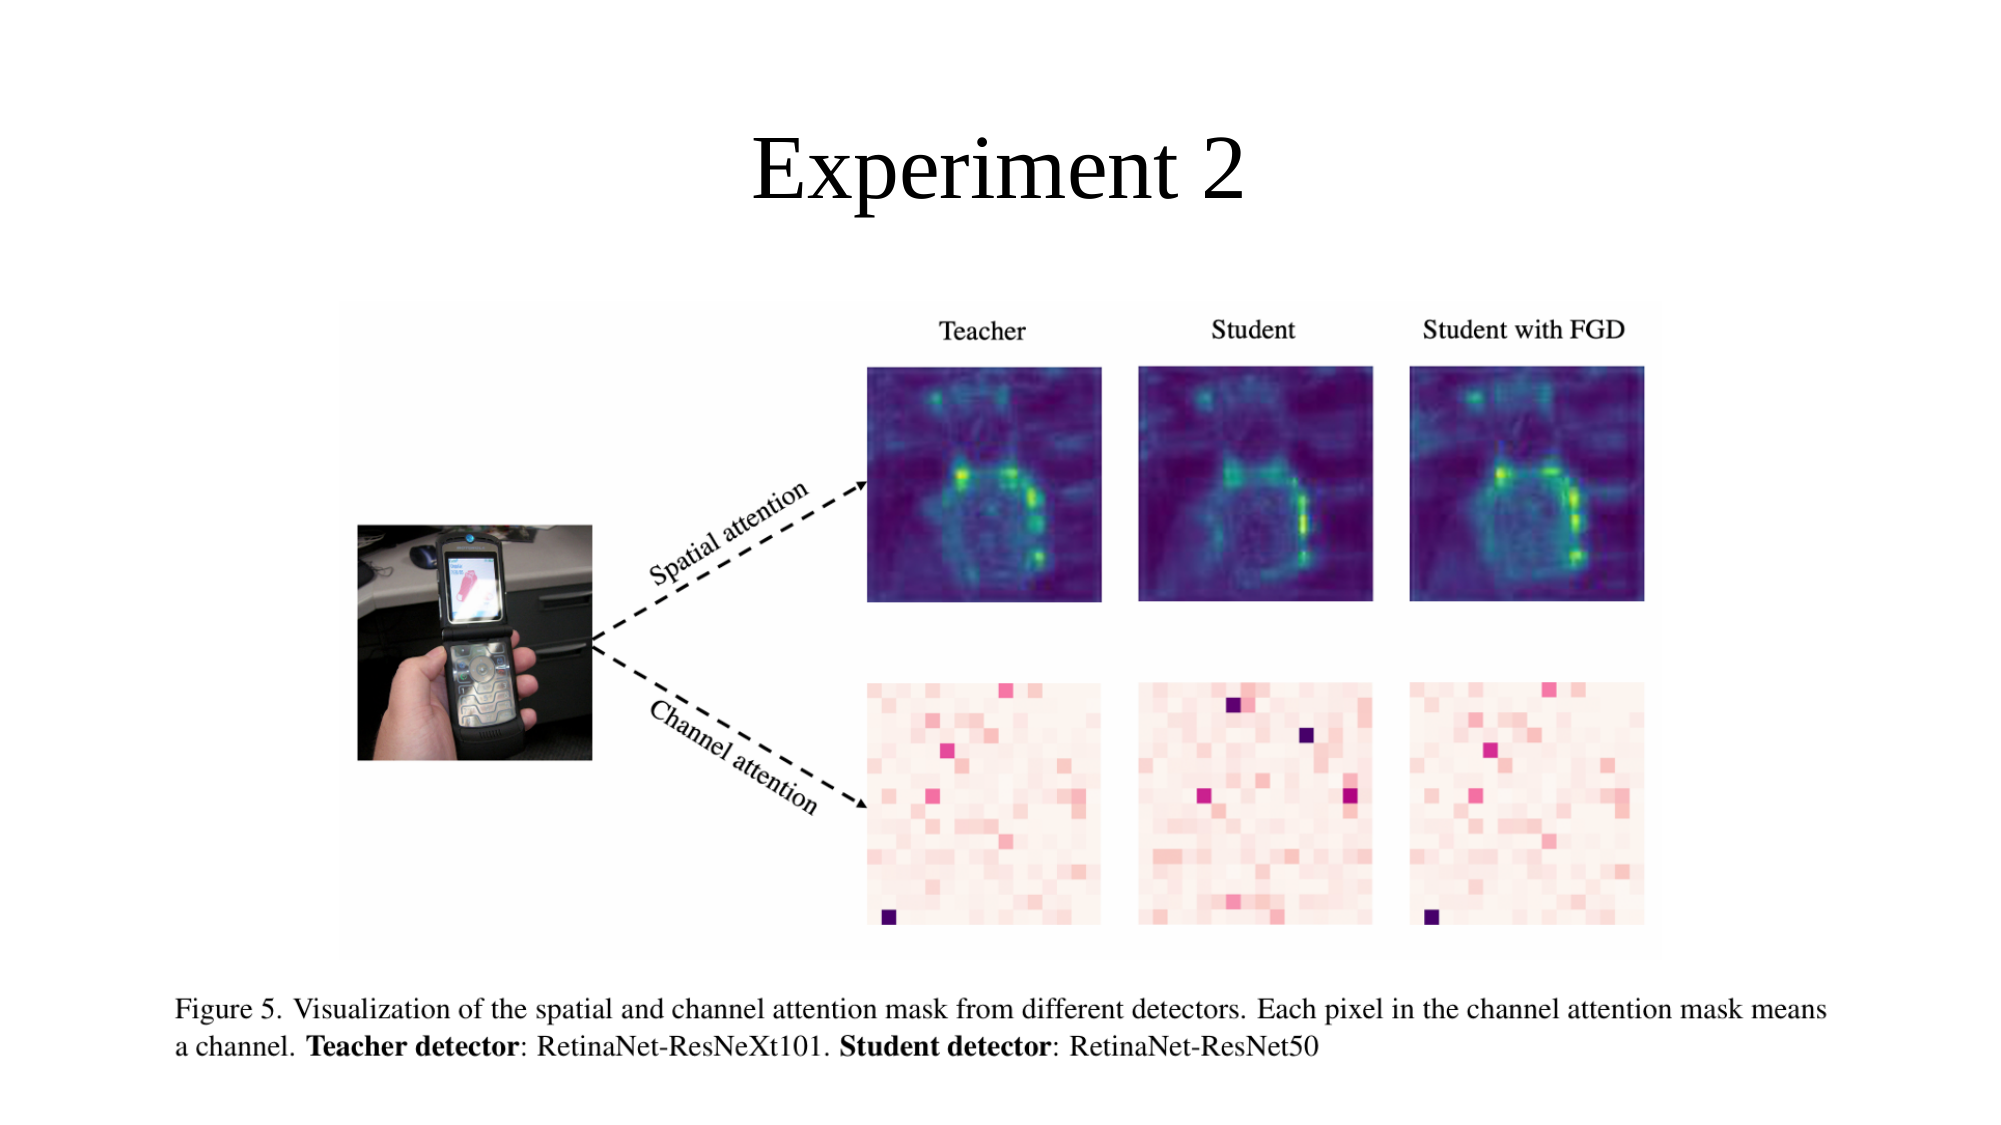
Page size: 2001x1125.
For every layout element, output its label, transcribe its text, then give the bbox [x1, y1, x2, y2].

picture [161, 286, 1839, 1066]
title Experiment 2 [137, 59, 1863, 278]
